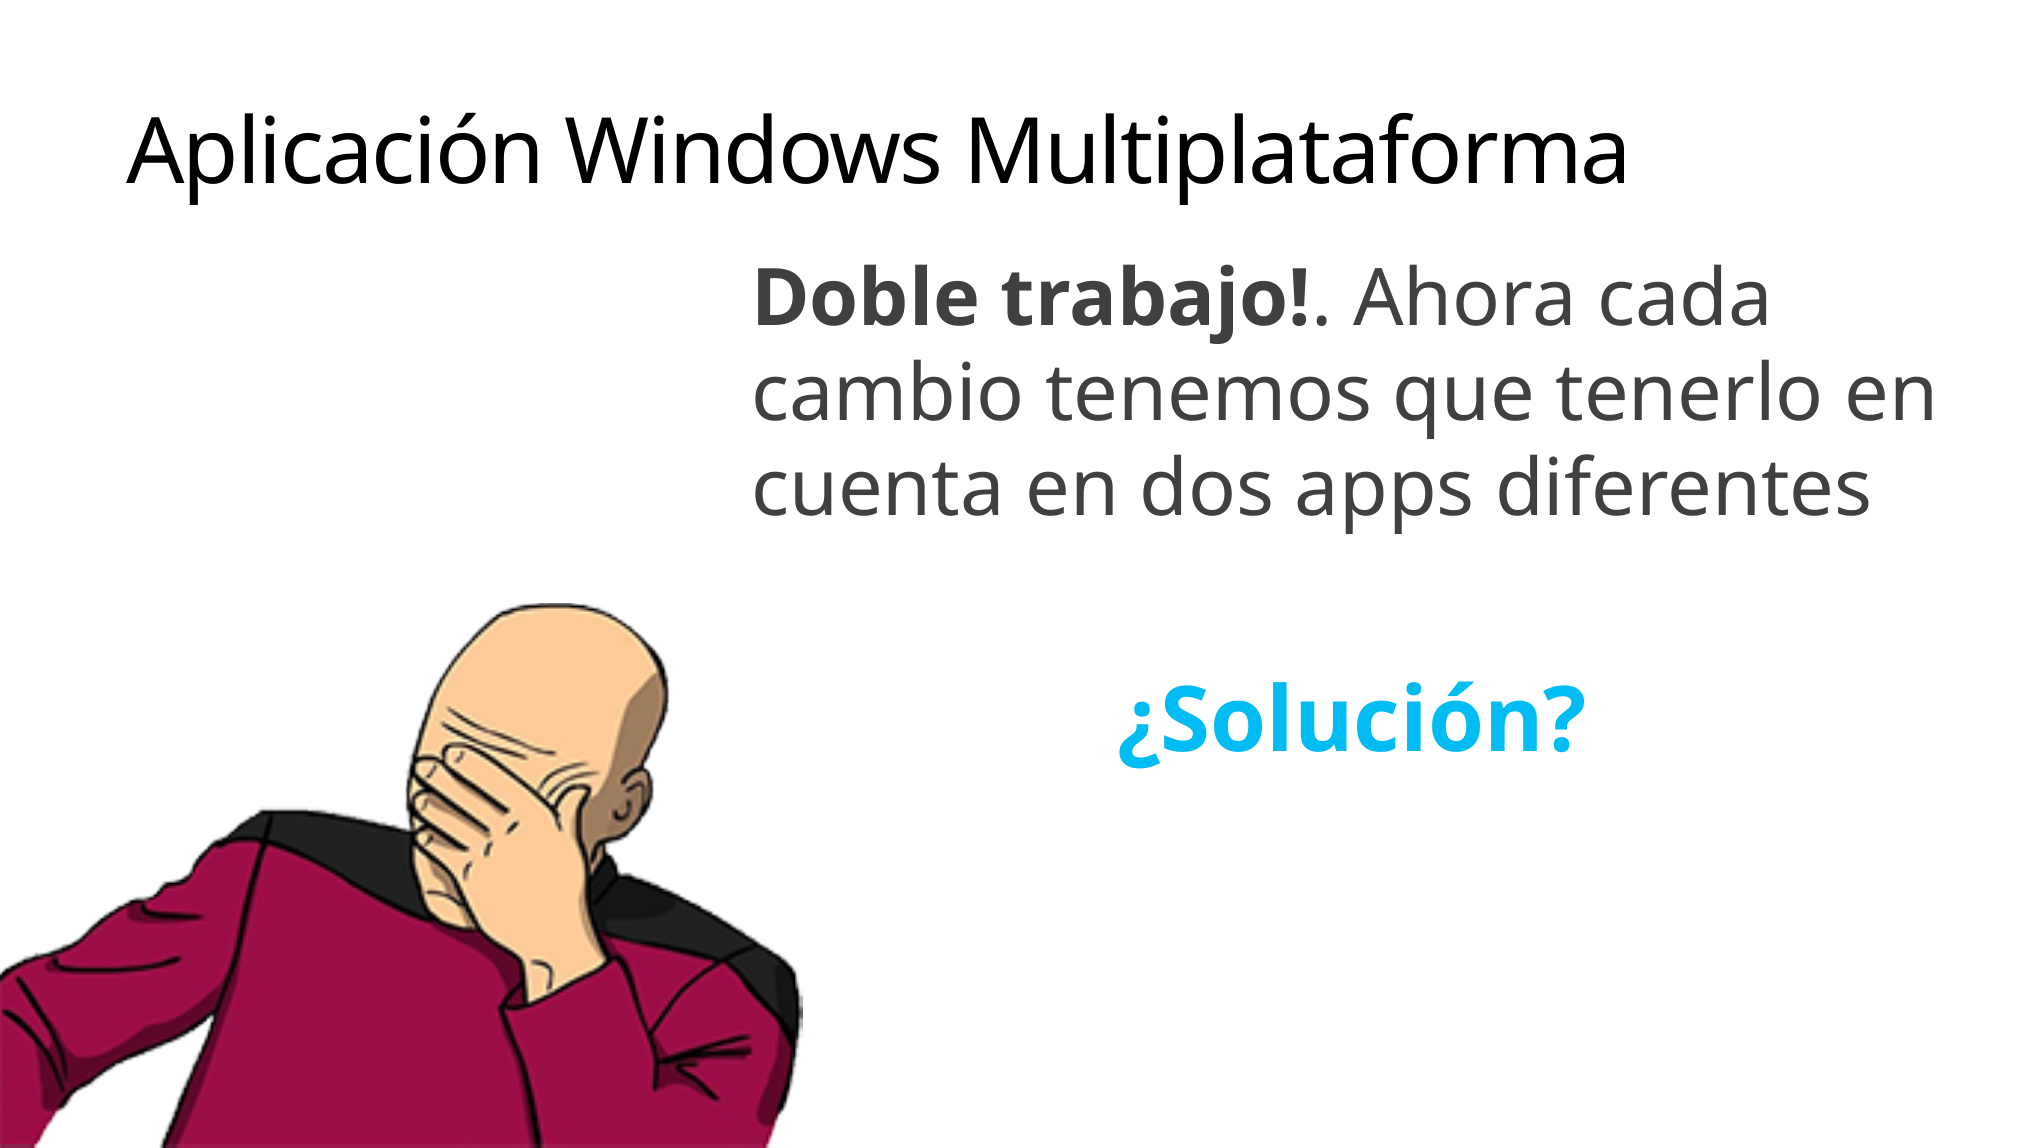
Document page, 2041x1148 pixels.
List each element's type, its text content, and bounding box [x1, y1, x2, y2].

title Aplicación Windows Multiplataforma [102, 89, 1938, 199]
text_box Doble trabajo!. Ahora cada cambio tenemos que tenerlo en cuenta en dos apps diferentes ¿Solución? [730, 246, 1974, 902]
picture [0, 603, 803, 1148]
